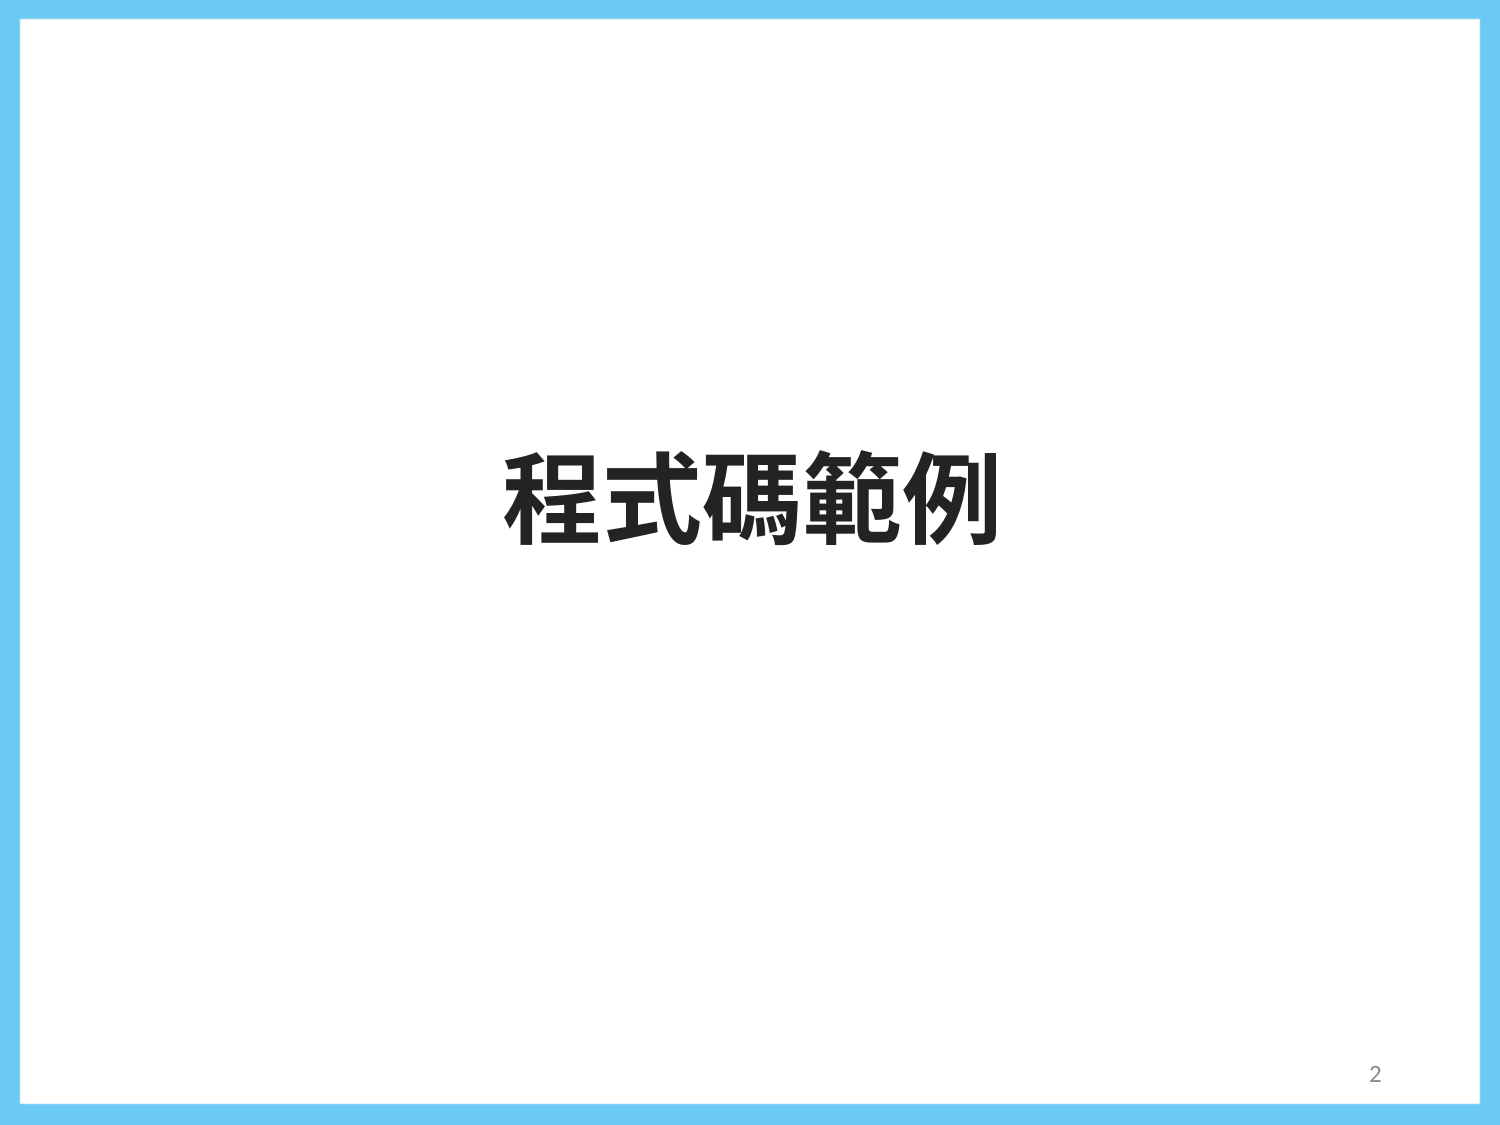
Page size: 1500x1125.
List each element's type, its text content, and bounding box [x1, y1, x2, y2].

text_box 程式碼範例 [401, 417, 1104, 565]
slide_number 2 [1059, 1042, 1397, 1103]
picture [0, 0, 1500, 1125]
